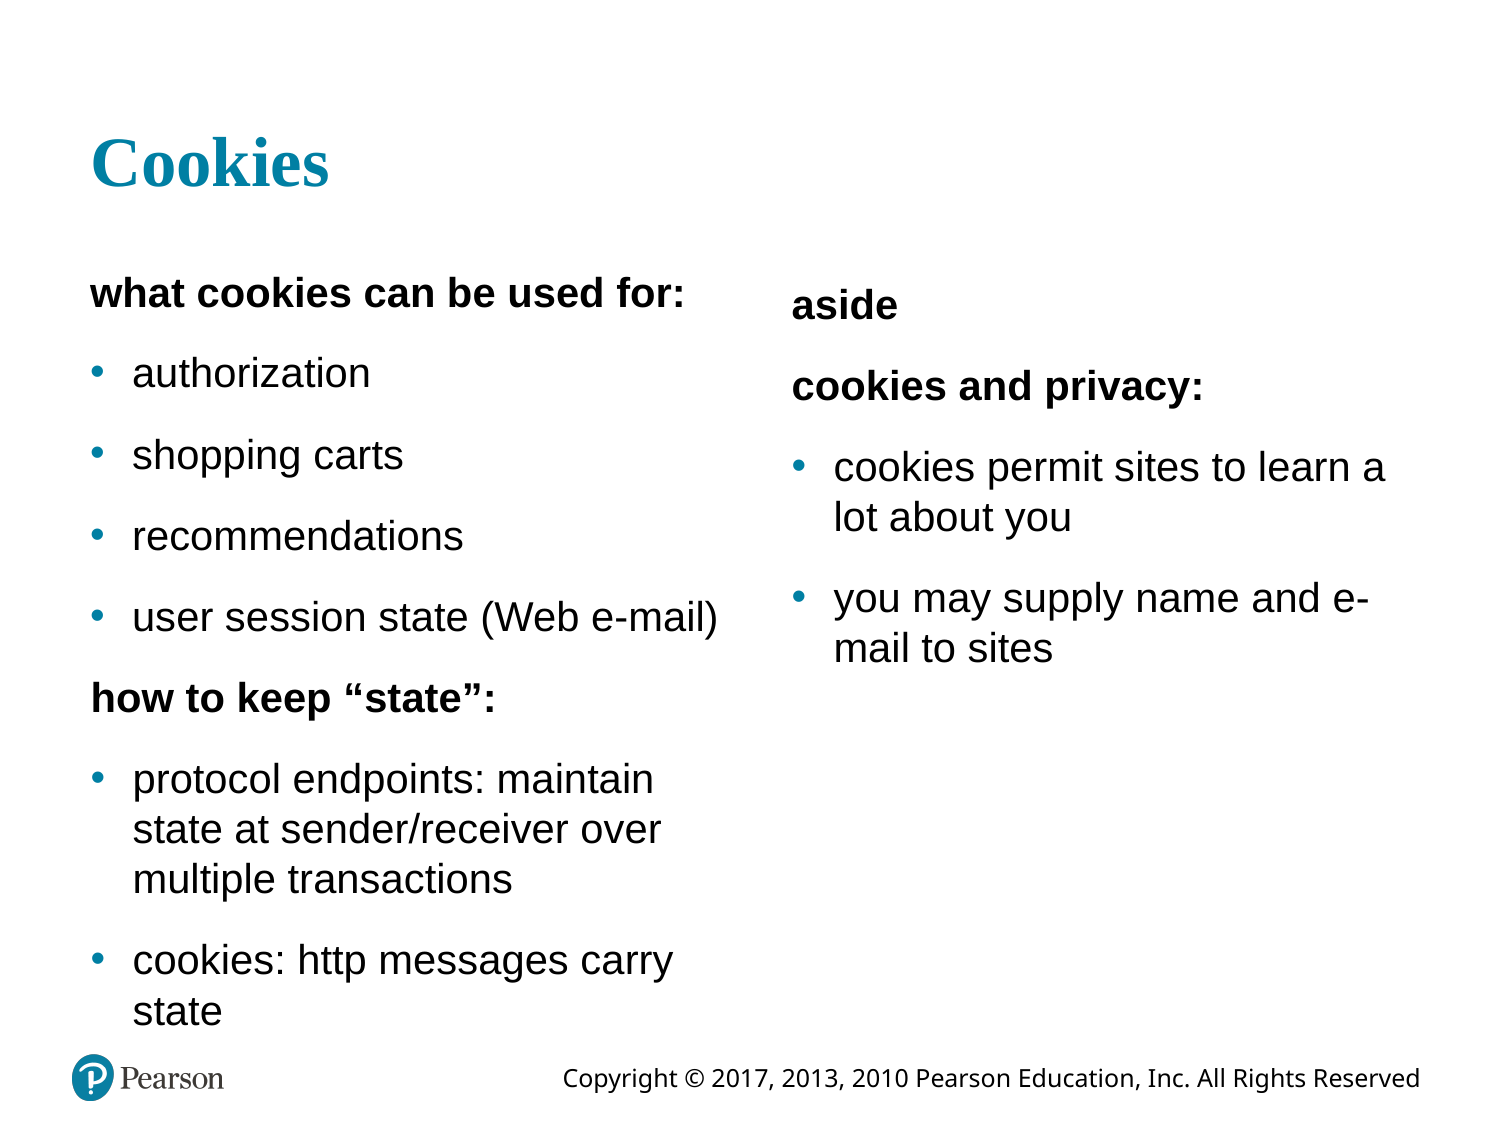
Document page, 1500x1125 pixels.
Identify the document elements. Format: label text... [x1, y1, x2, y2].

picture [98, 1054, 224, 1101]
list aside cookies and privacy: cookies permit sites to learn a lot about you you may supply name and e-mail to sites [776, 262, 1454, 683]
picture [80, 1063, 106, 1088]
picture [72, 1087, 83, 1101]
title Cookies [75, 35, 1425, 216]
list what cookies can be used for: authorization shopping carts recommendations user session state (Web e-mail) [75, 262, 755, 649]
picture [72, 1054, 88, 1070]
list how to keep “state”: protocol endpoints: maintain state at sender/receiver over multiple transactions cookies: http messages carry state [75, 655, 755, 1029]
